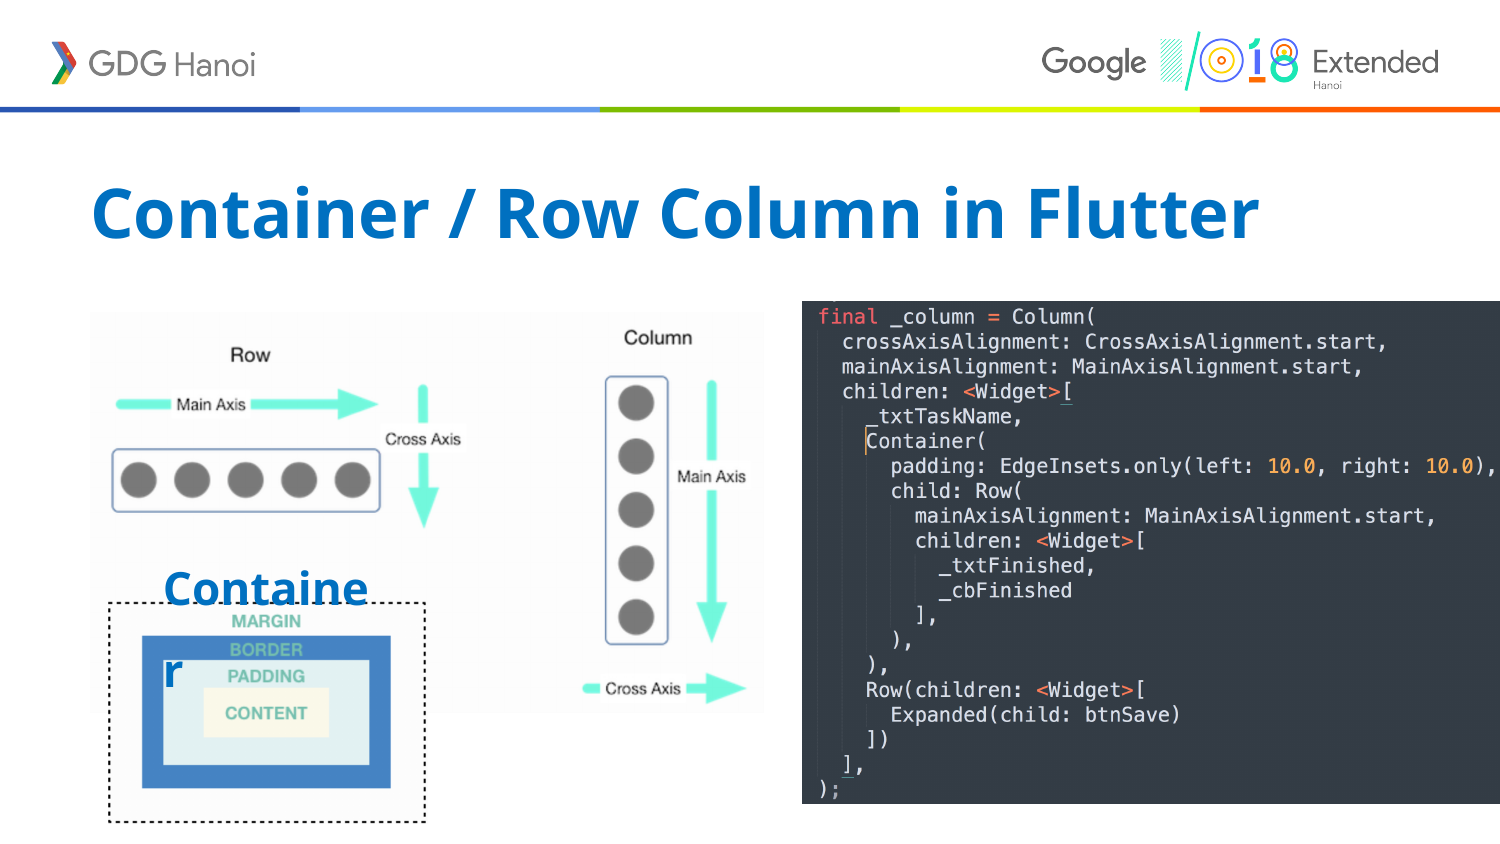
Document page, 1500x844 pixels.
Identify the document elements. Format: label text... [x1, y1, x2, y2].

title Agenda [37, 9, 1463, 98]
picture [801, 301, 1500, 804]
picture [90, 311, 764, 825]
picture [37, 32, 255, 91]
picture [1042, 30, 1438, 93]
text_box Container / Row Column in Flutter [75, 113, 1410, 261]
